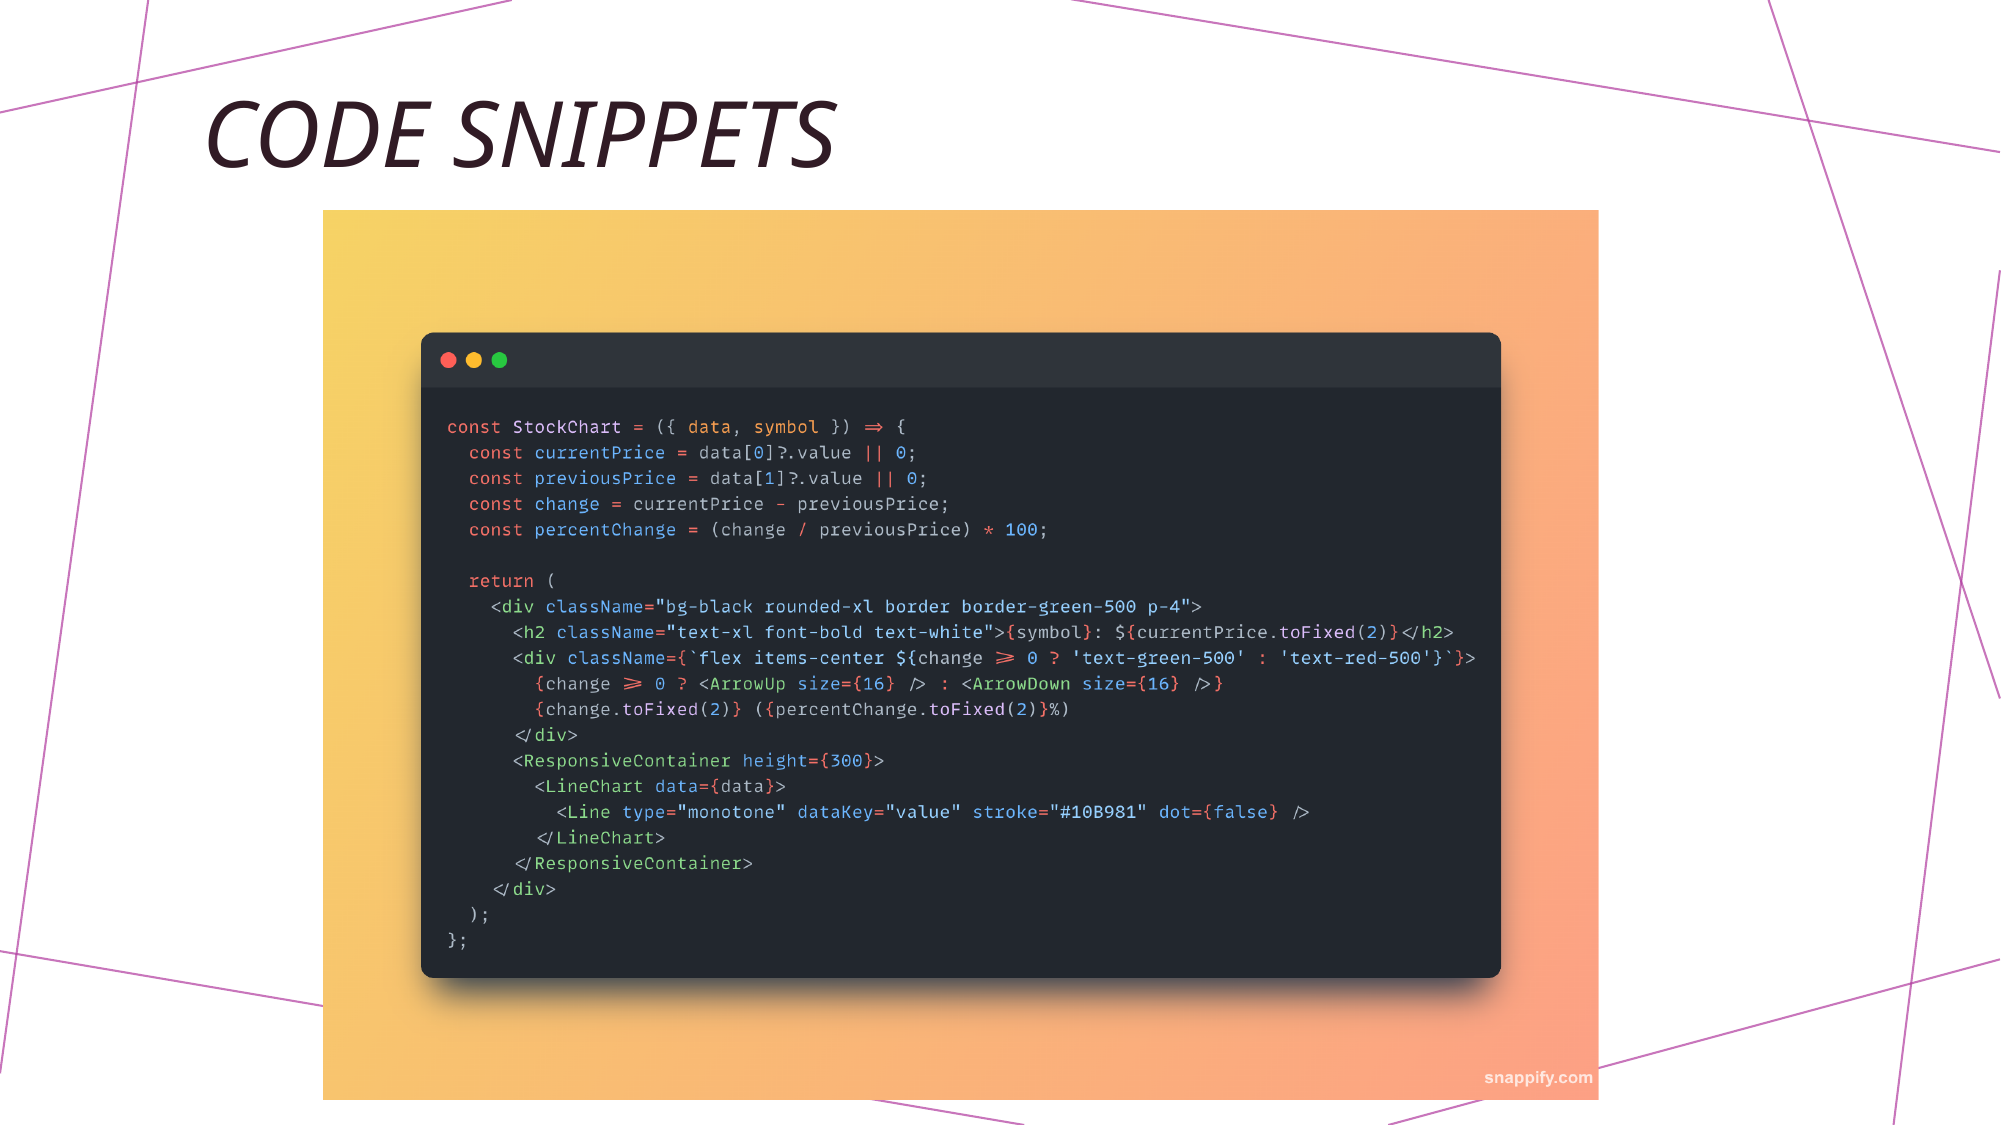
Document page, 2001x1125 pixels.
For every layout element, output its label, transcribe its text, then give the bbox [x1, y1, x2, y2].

title Code Snippets [187, 24, 1813, 252]
picture [323, 210, 1599, 1100]
